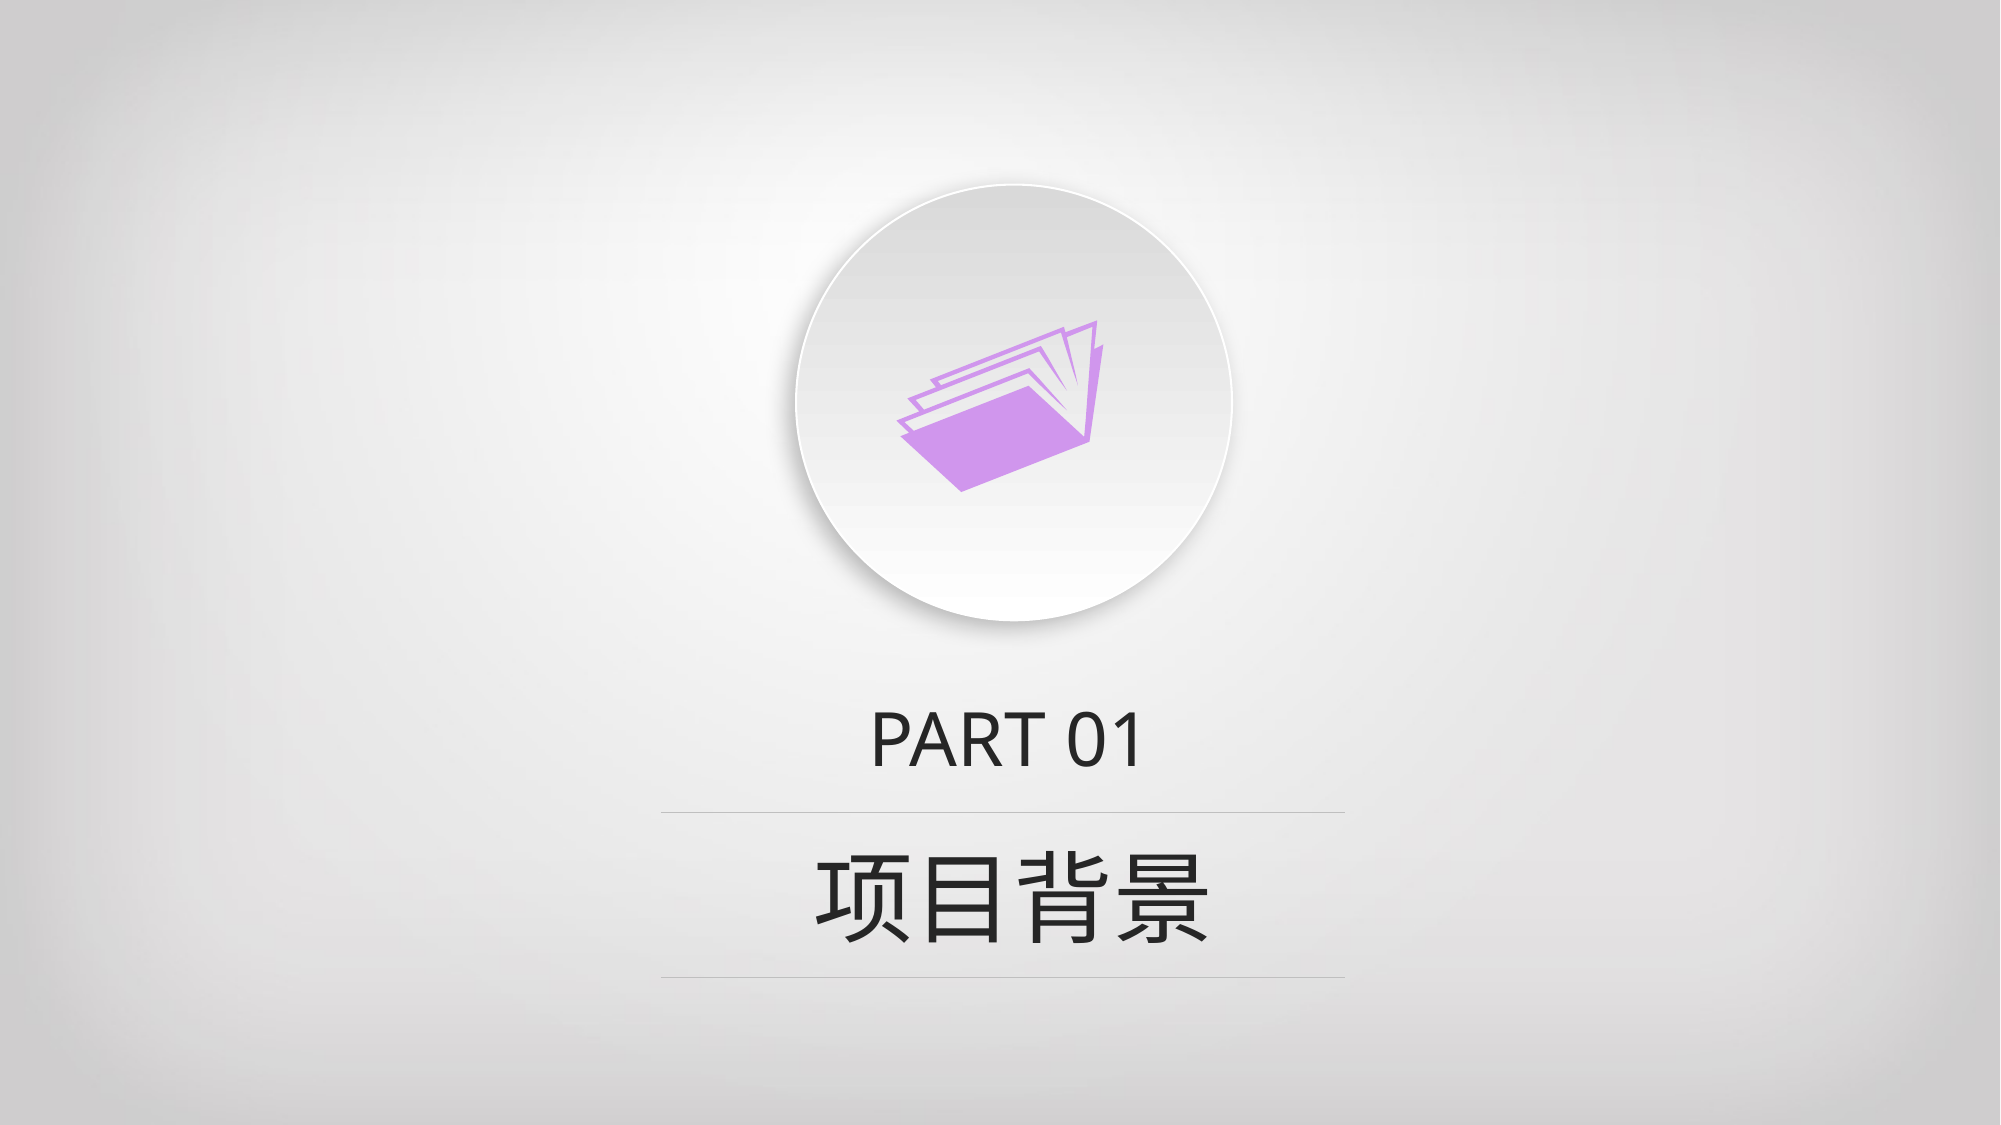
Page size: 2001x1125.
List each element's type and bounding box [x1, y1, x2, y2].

picture [0, 0, 2001, 1125]
text_box [796, 184, 1232, 621]
text_box [642, 684, 1386, 978]
